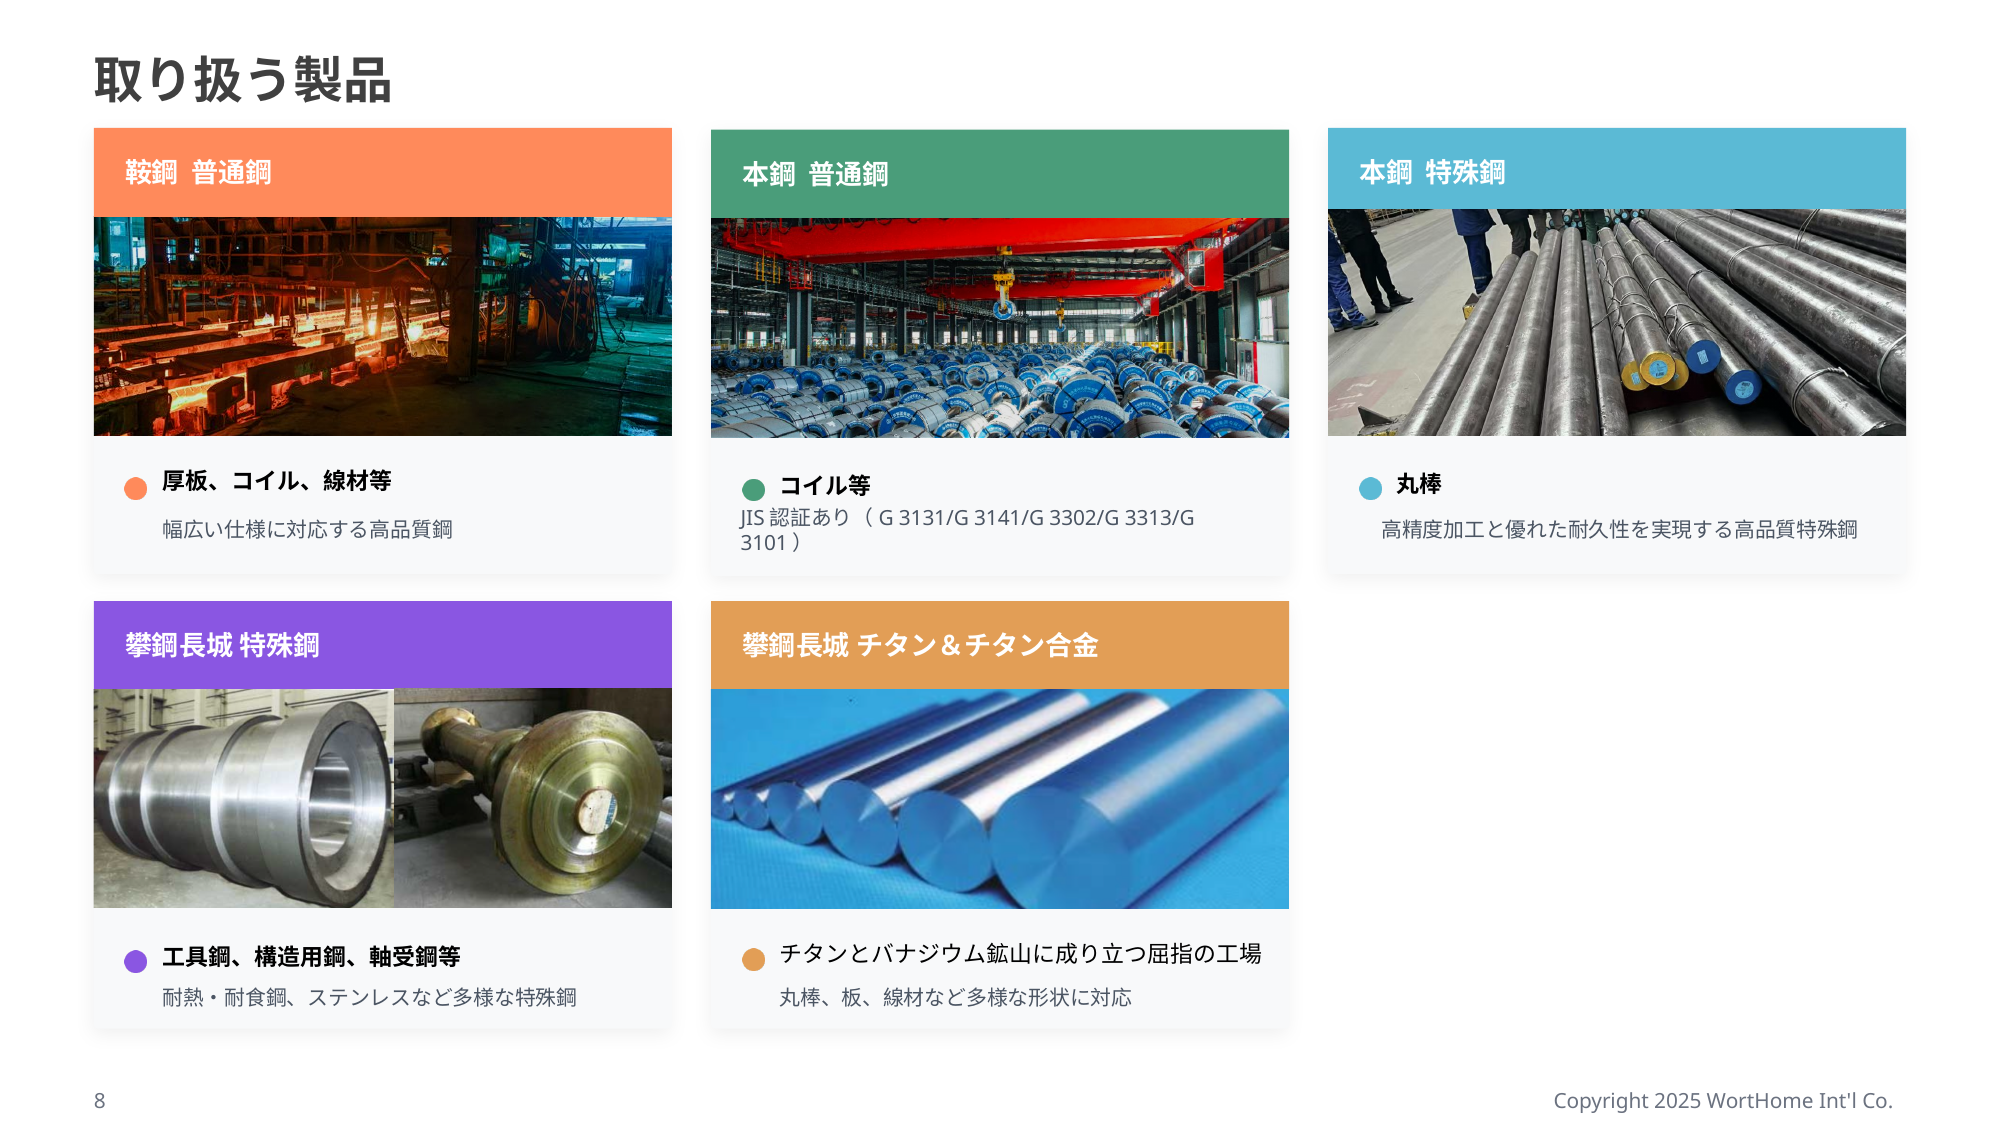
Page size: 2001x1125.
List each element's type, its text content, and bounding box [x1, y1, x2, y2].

picture [93, 216, 672, 436]
text_box 本鋼 普通鋼 [742, 153, 1137, 194]
text_box 厚板、コイル、線材等 [162, 466, 410, 495]
text_box 耐熱・耐食鋼、ステンレスなど多様な特殊鋼 [162, 981, 617, 1013]
text_box 攀鋼長城 特殊鋼 [124, 624, 464, 665]
picture [710, 218, 1290, 438]
picture [1328, 209, 1907, 436]
text_box [1328, 436, 1907, 575]
text_box 本鋼 特殊鋼 [1359, 151, 1755, 192]
text_box [710, 691, 1290, 1029]
text_box 丸棒 [1396, 466, 1463, 497]
text_box 鞍鋼 普通鋼 [124, 151, 520, 192]
picture [556, 223, 565, 231]
text_box チタンとバナジウム鉱山に成り立つ屈指の工場 [779, 939, 1328, 966]
text_box 高精度加工と優れた耐久性を実現する高品質特殊鋼 [1381, 497, 1873, 562]
picture [124, 477, 147, 500]
text_box 幅広い仕様に対応する高品質鋼 [162, 508, 551, 551]
text_box [93, 601, 672, 689]
text_box 取り扱う製品 [93, 42, 983, 115]
text_box [711, 129, 1290, 218]
text_box [1328, 127, 1907, 209]
picture [1359, 477, 1382, 500]
text_box [93, 436, 672, 575]
picture [662, 283, 668, 296]
picture [742, 479, 765, 502]
picture [710, 688, 1289, 909]
text_box コイル等 [779, 468, 893, 498]
text_box [93, 127, 672, 216]
picture [630, 429, 653, 436]
picture [742, 948, 765, 971]
text_box 8 [93, 1084, 123, 1116]
text_box [93, 908, 672, 1029]
text_box 攀鋼長城 チタン＆チタン合金 [742, 624, 1250, 665]
text_box 工具鋼、構造用鋼、軸受鋼等 [162, 939, 463, 973]
text_box Copyright 2025 WortHome Int'l Co. [1553, 1084, 1924, 1116]
picture [124, 950, 147, 973]
text_box [710, 438, 1290, 577]
picture [93, 688, 672, 908]
text_box 丸棒、板、線材など多様な形状に対応 [779, 981, 1168, 1013]
text_box [711, 601, 1290, 691]
text_box JIS認証あり（G 3131/G 3141/G 3302/G 3313/G 3101） [740, 498, 1261, 561]
